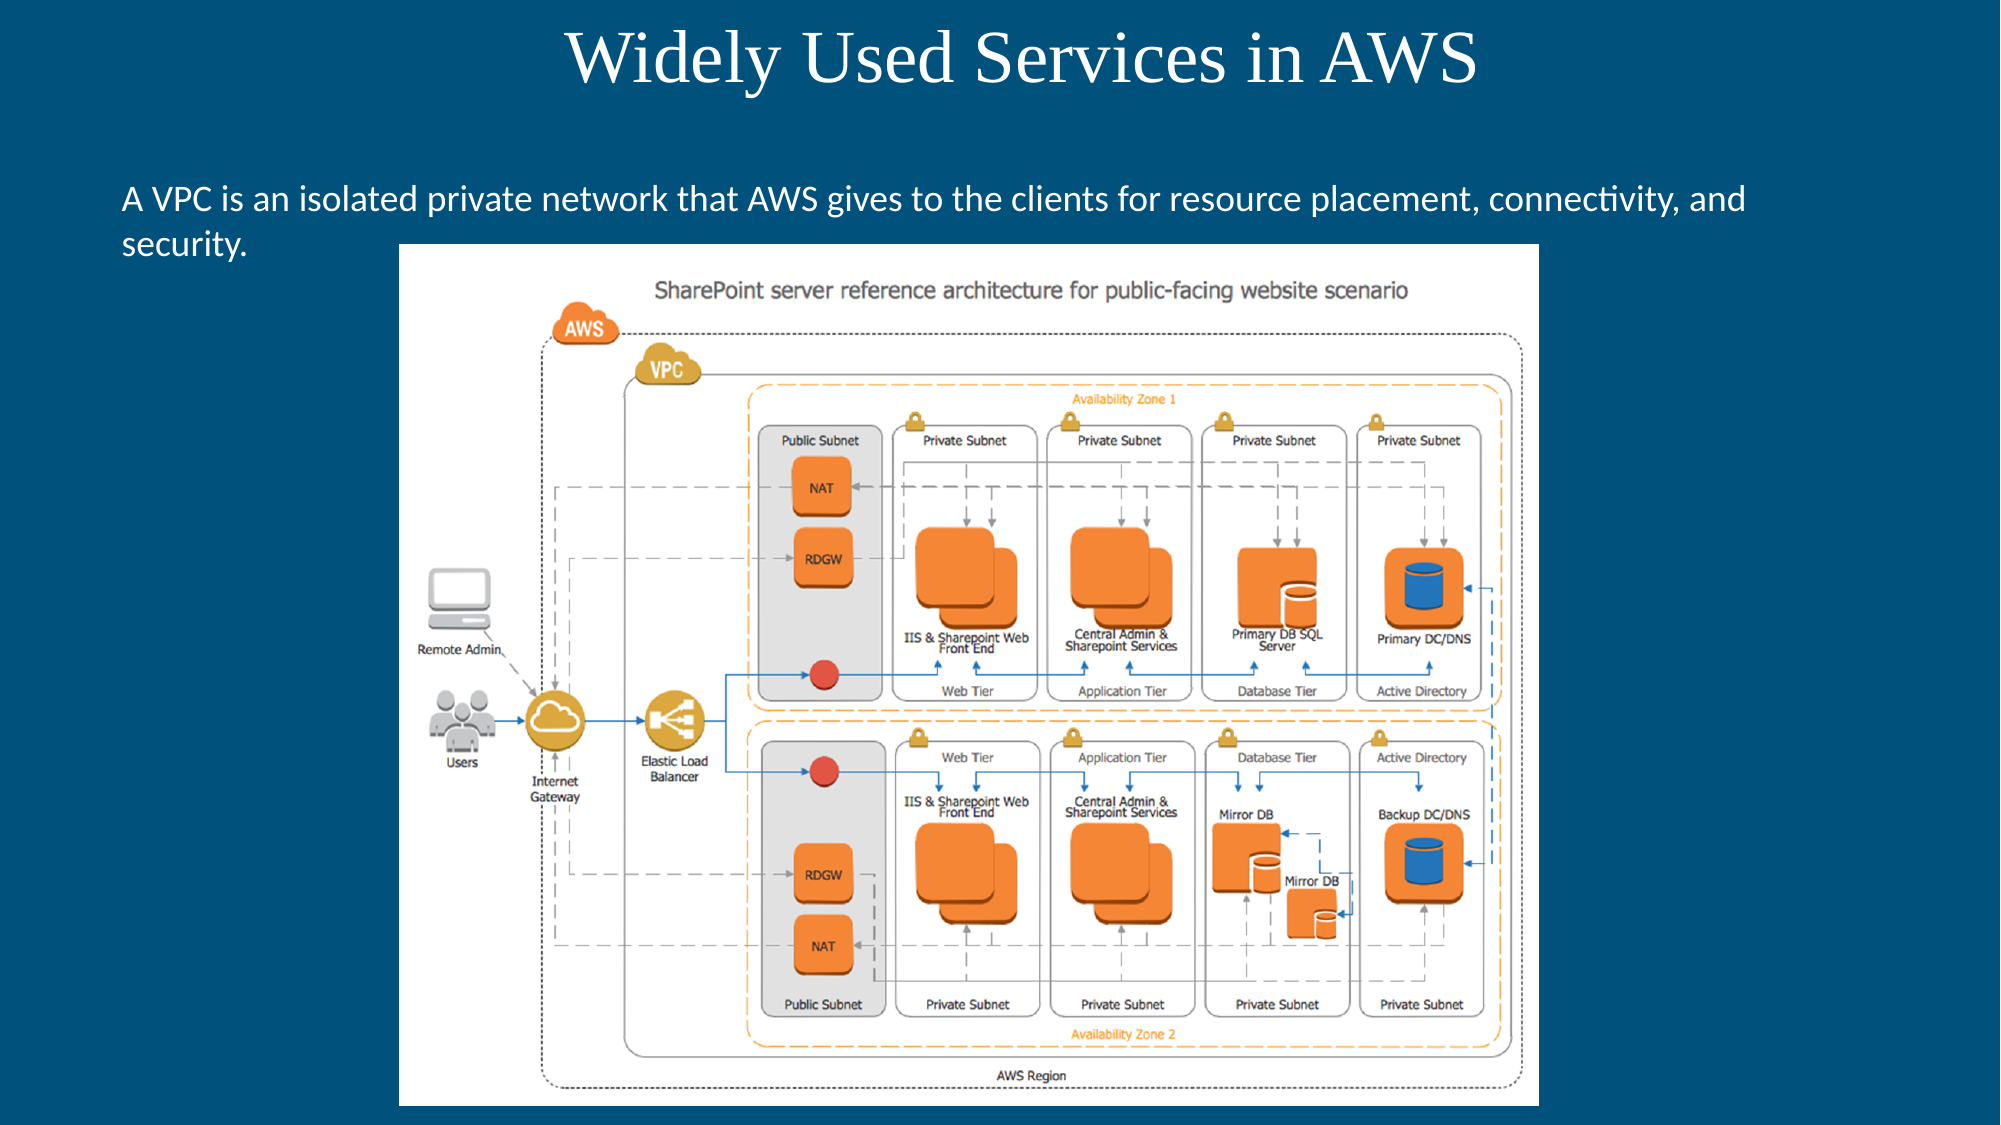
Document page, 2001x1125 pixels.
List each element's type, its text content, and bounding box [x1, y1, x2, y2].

picture [400, 245, 1538, 1105]
text_box A VPC is an isolated private network that AWS gives to the clients for resource placement, connectivity, and security. [106, 166, 1796, 272]
text_box Widely Used Services in AWS [549, 0, 1550, 105]
